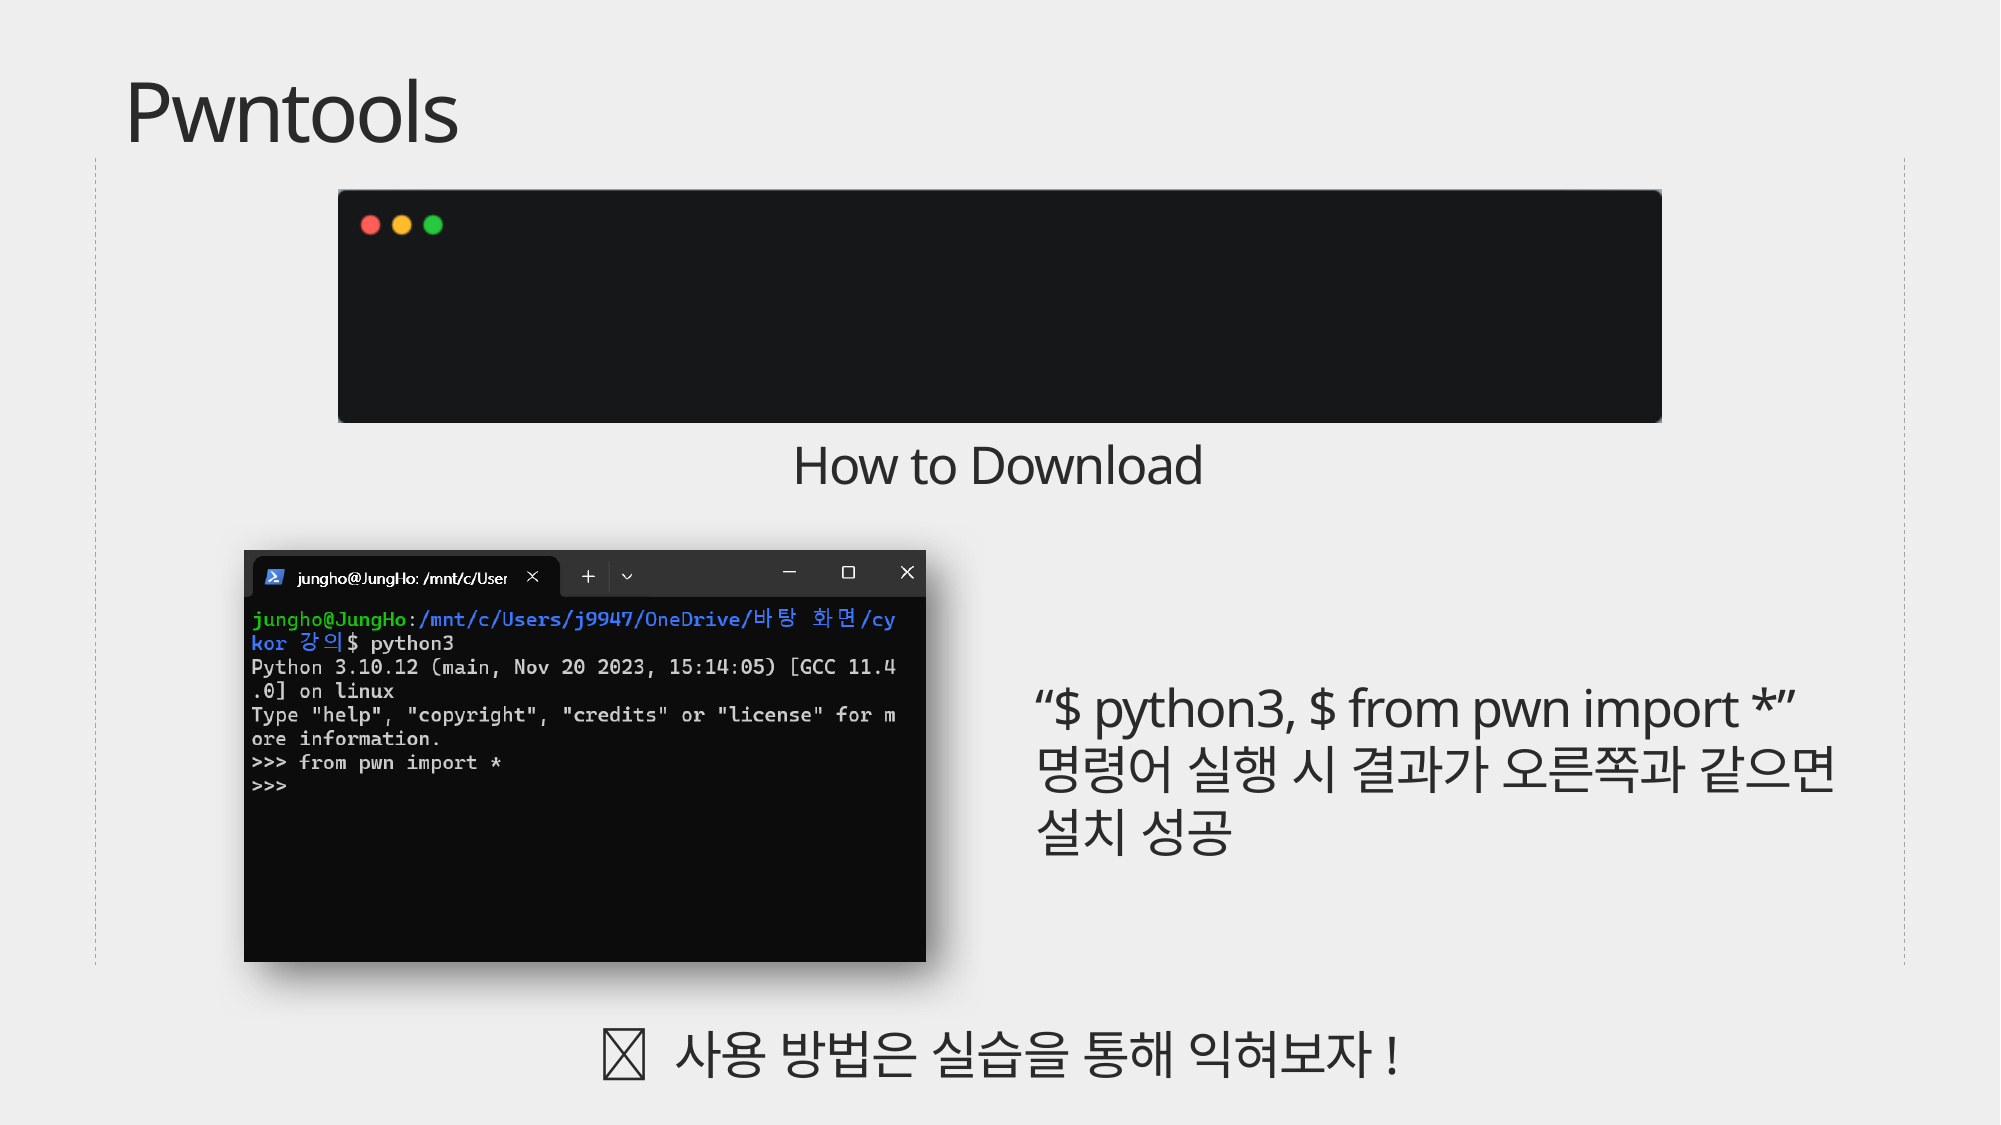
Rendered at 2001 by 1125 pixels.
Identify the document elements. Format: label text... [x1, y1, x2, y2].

text_box Pwntools [114, 55, 471, 162]
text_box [338, 189, 1662, 499]
picture [244, 550, 926, 962]
text_box “$ python3, $ from pwn import *” 명령어 실행 시 결과가 오른쪽과 같으면 설치 성공 [1026, 672, 1855, 866]
text_box  사용 방법은 실습을 통해 익혀보자! [585, 1019, 1414, 1089]
